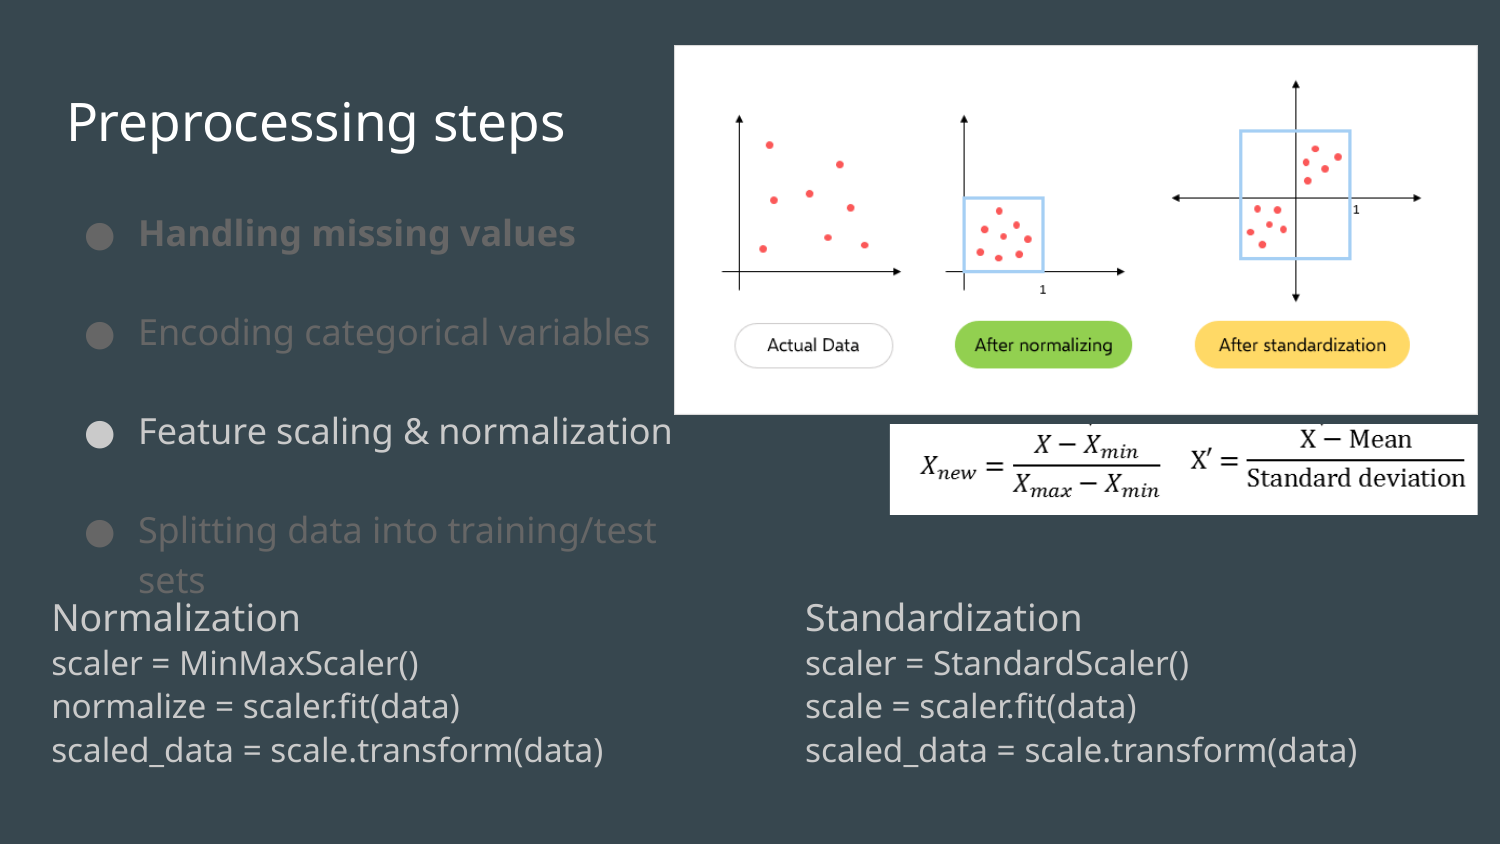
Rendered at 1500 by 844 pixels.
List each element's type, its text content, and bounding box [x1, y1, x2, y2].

list Handling missing values Encoding categorical variables Feature scaling & normalization Splitting data into training/test sets [51, 189, 715, 571]
title Preprocessing steps [51, 72, 669, 167]
text_box Normalization scaler = MinMaxScaler() normalize = scaler.fit(data) scaled_data = scale.transform(data) [36, 571, 803, 830]
picture [674, 45, 1478, 415]
picture [889, 423, 1478, 515]
text_box Standardization scaler = StandardScaler() scale = scaler.fit(data) scaled_data = scale.transform(data) [803, 571, 1500, 830]
